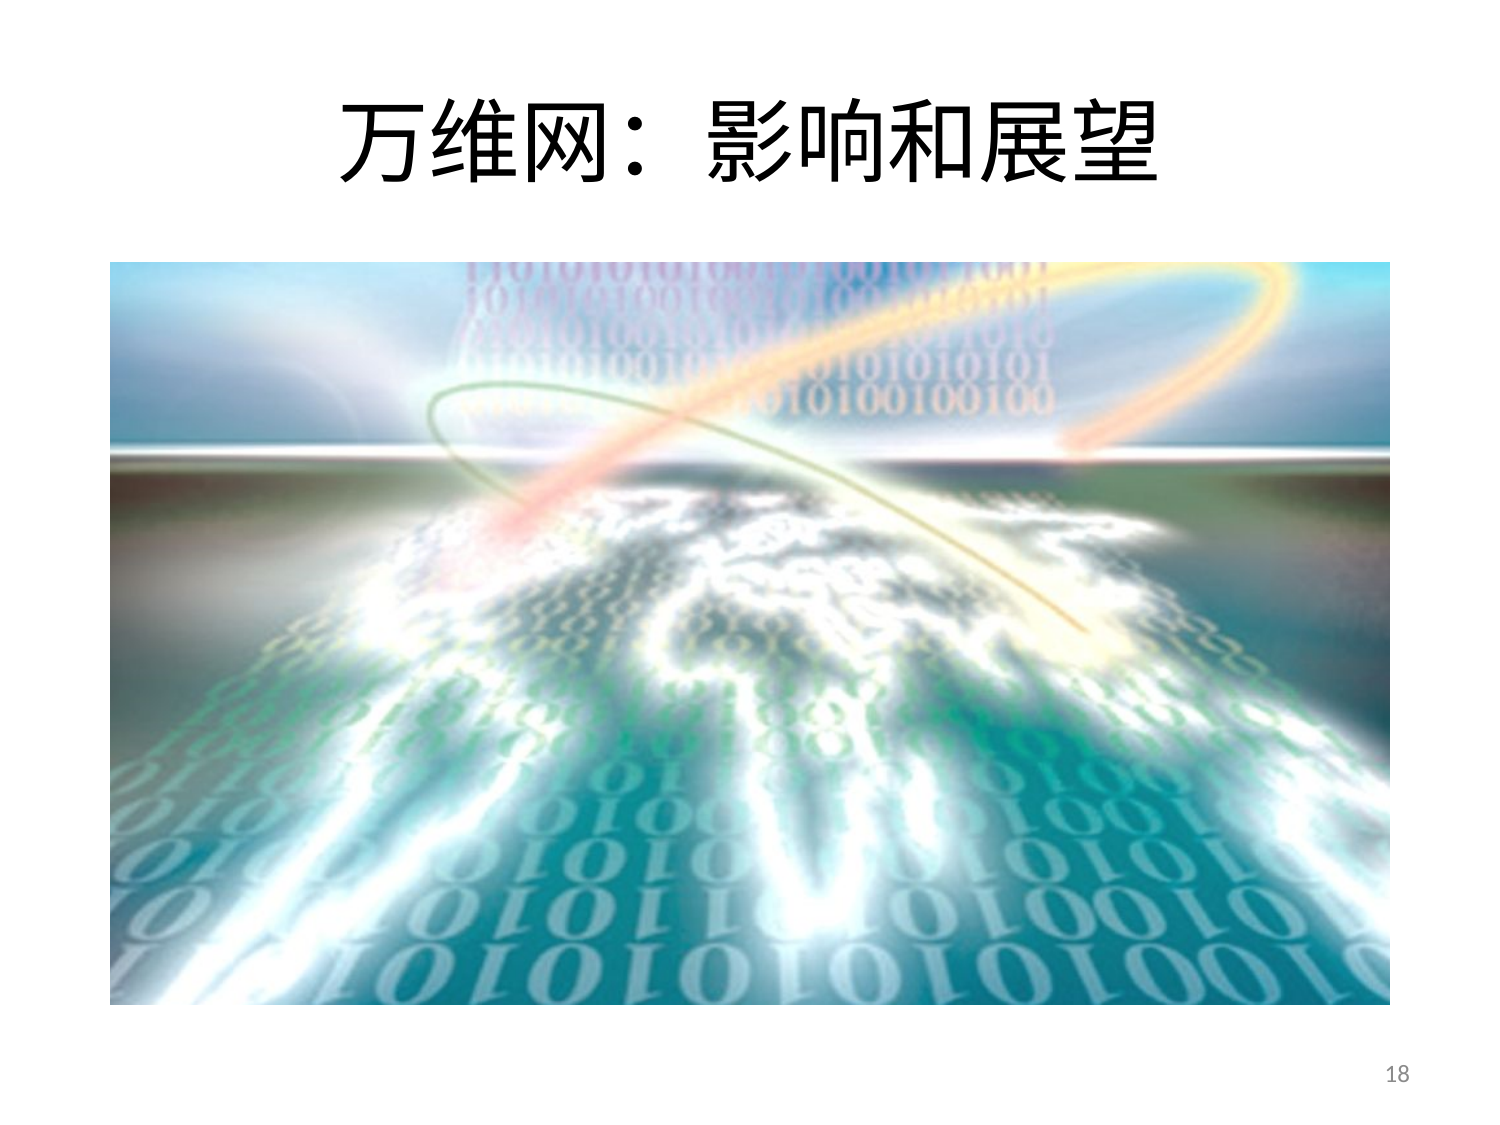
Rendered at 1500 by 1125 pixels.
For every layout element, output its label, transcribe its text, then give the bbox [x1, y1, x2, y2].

slide_number 18 [1074, 1042, 1425, 1103]
title 万维网：影响和展望 [75, 45, 1425, 233]
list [110, 262, 1390, 1006]
